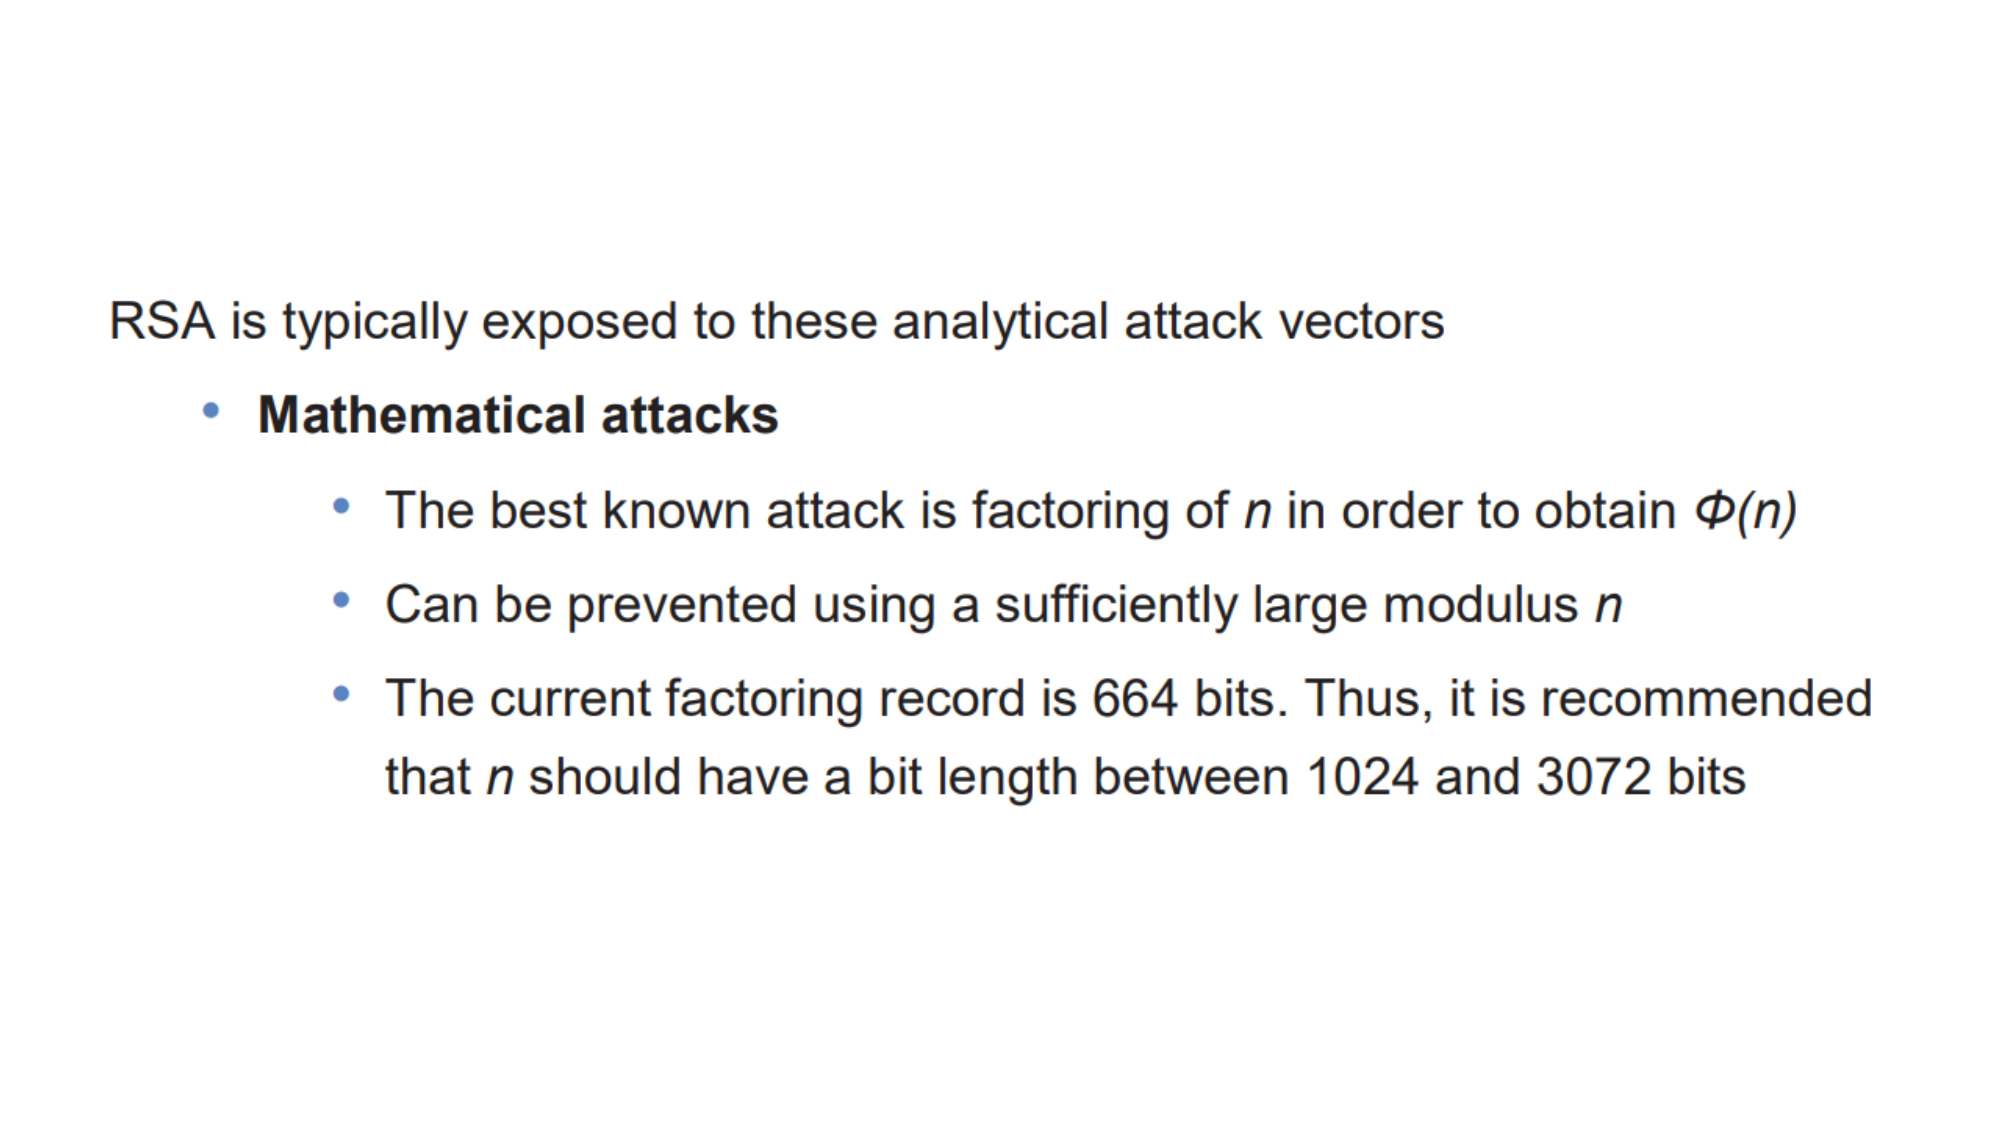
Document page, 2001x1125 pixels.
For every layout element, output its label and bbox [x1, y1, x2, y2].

picture [90, 281, 1910, 843]
